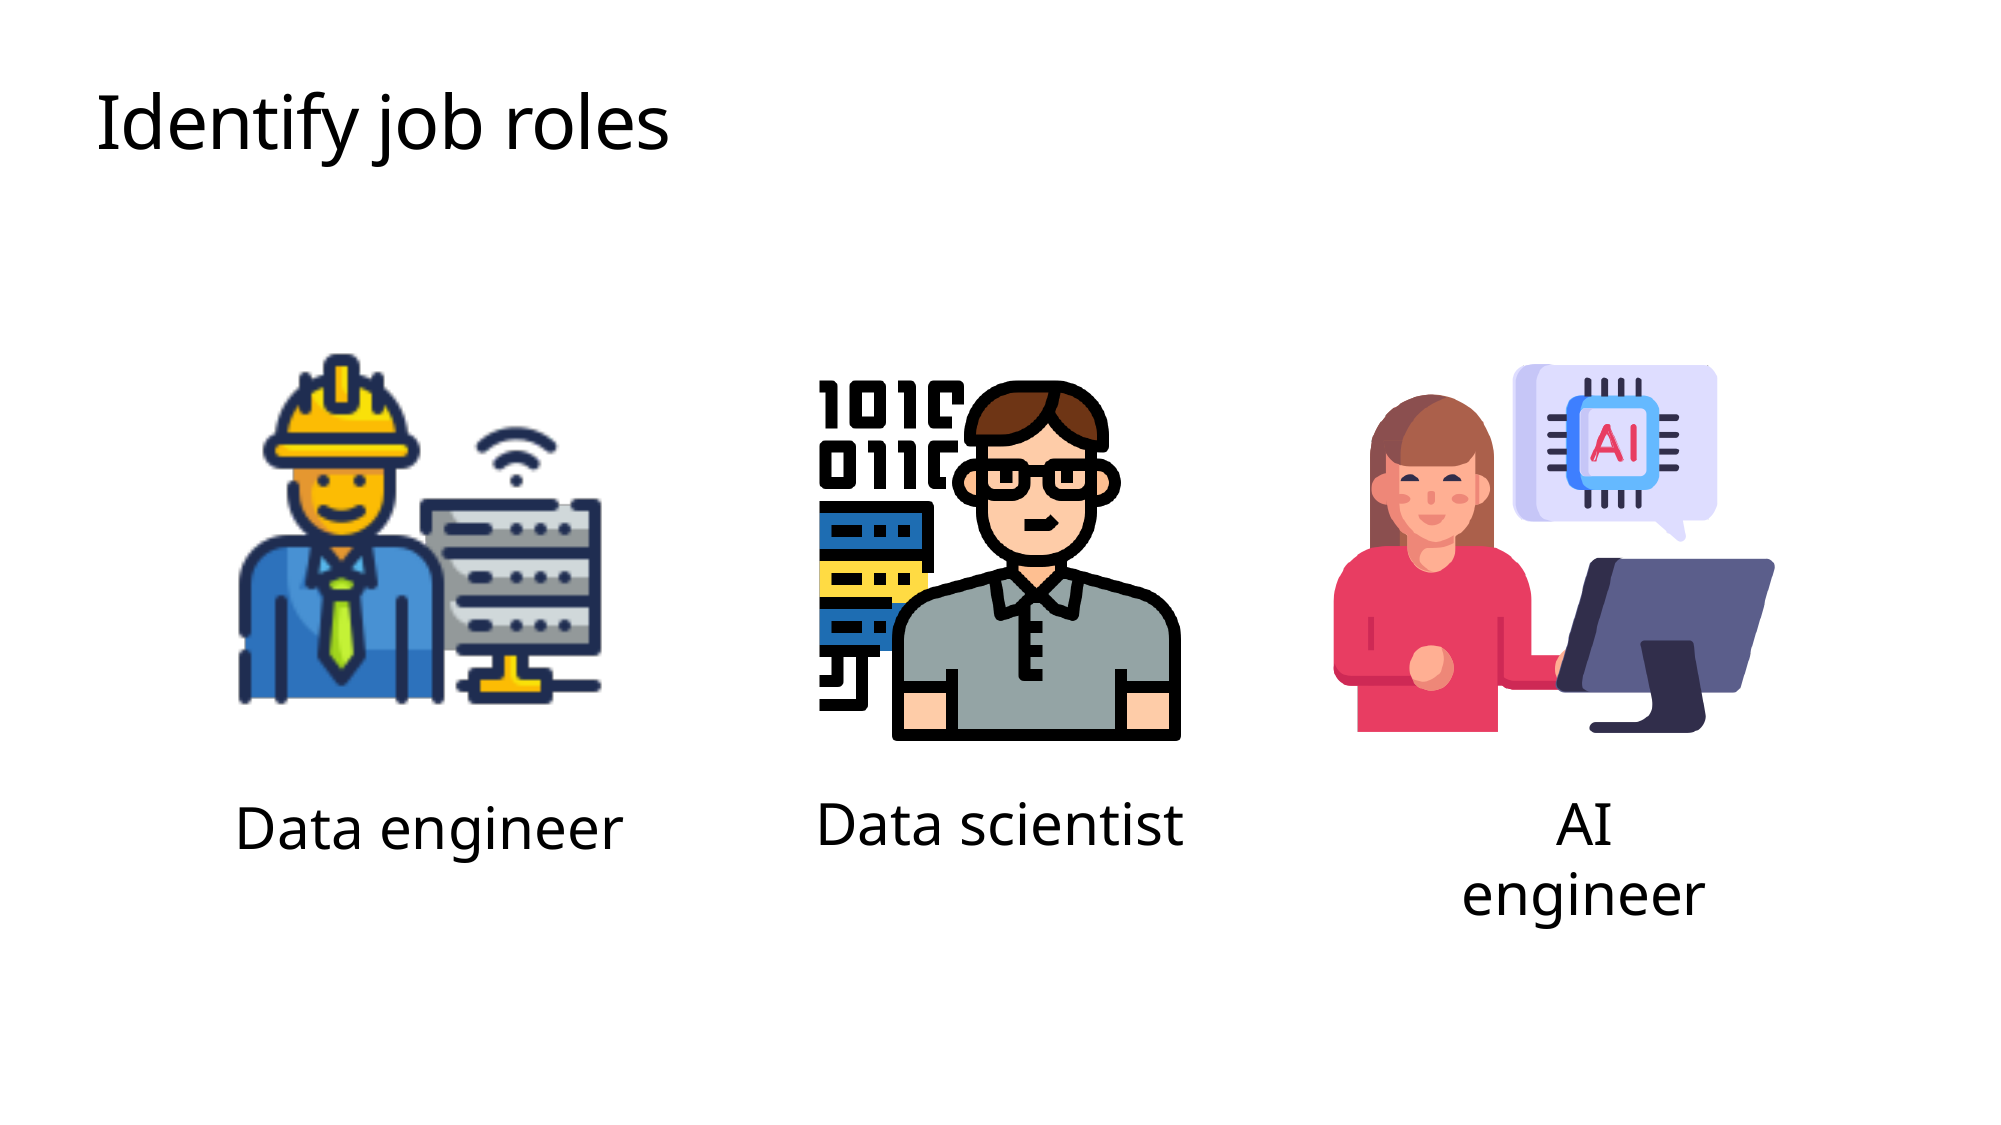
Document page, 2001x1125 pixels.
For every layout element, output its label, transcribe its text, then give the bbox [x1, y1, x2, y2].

text_box AI engineer [1430, 788, 1739, 927]
title Identify job roles [96, 75, 1904, 166]
list Data engineer [0, 791, 872, 924]
text_box Data scientist [770, 786, 1230, 858]
picture [228, 331, 614, 717]
picture [807, 368, 1193, 754]
picture [1315, 309, 1794, 788]
